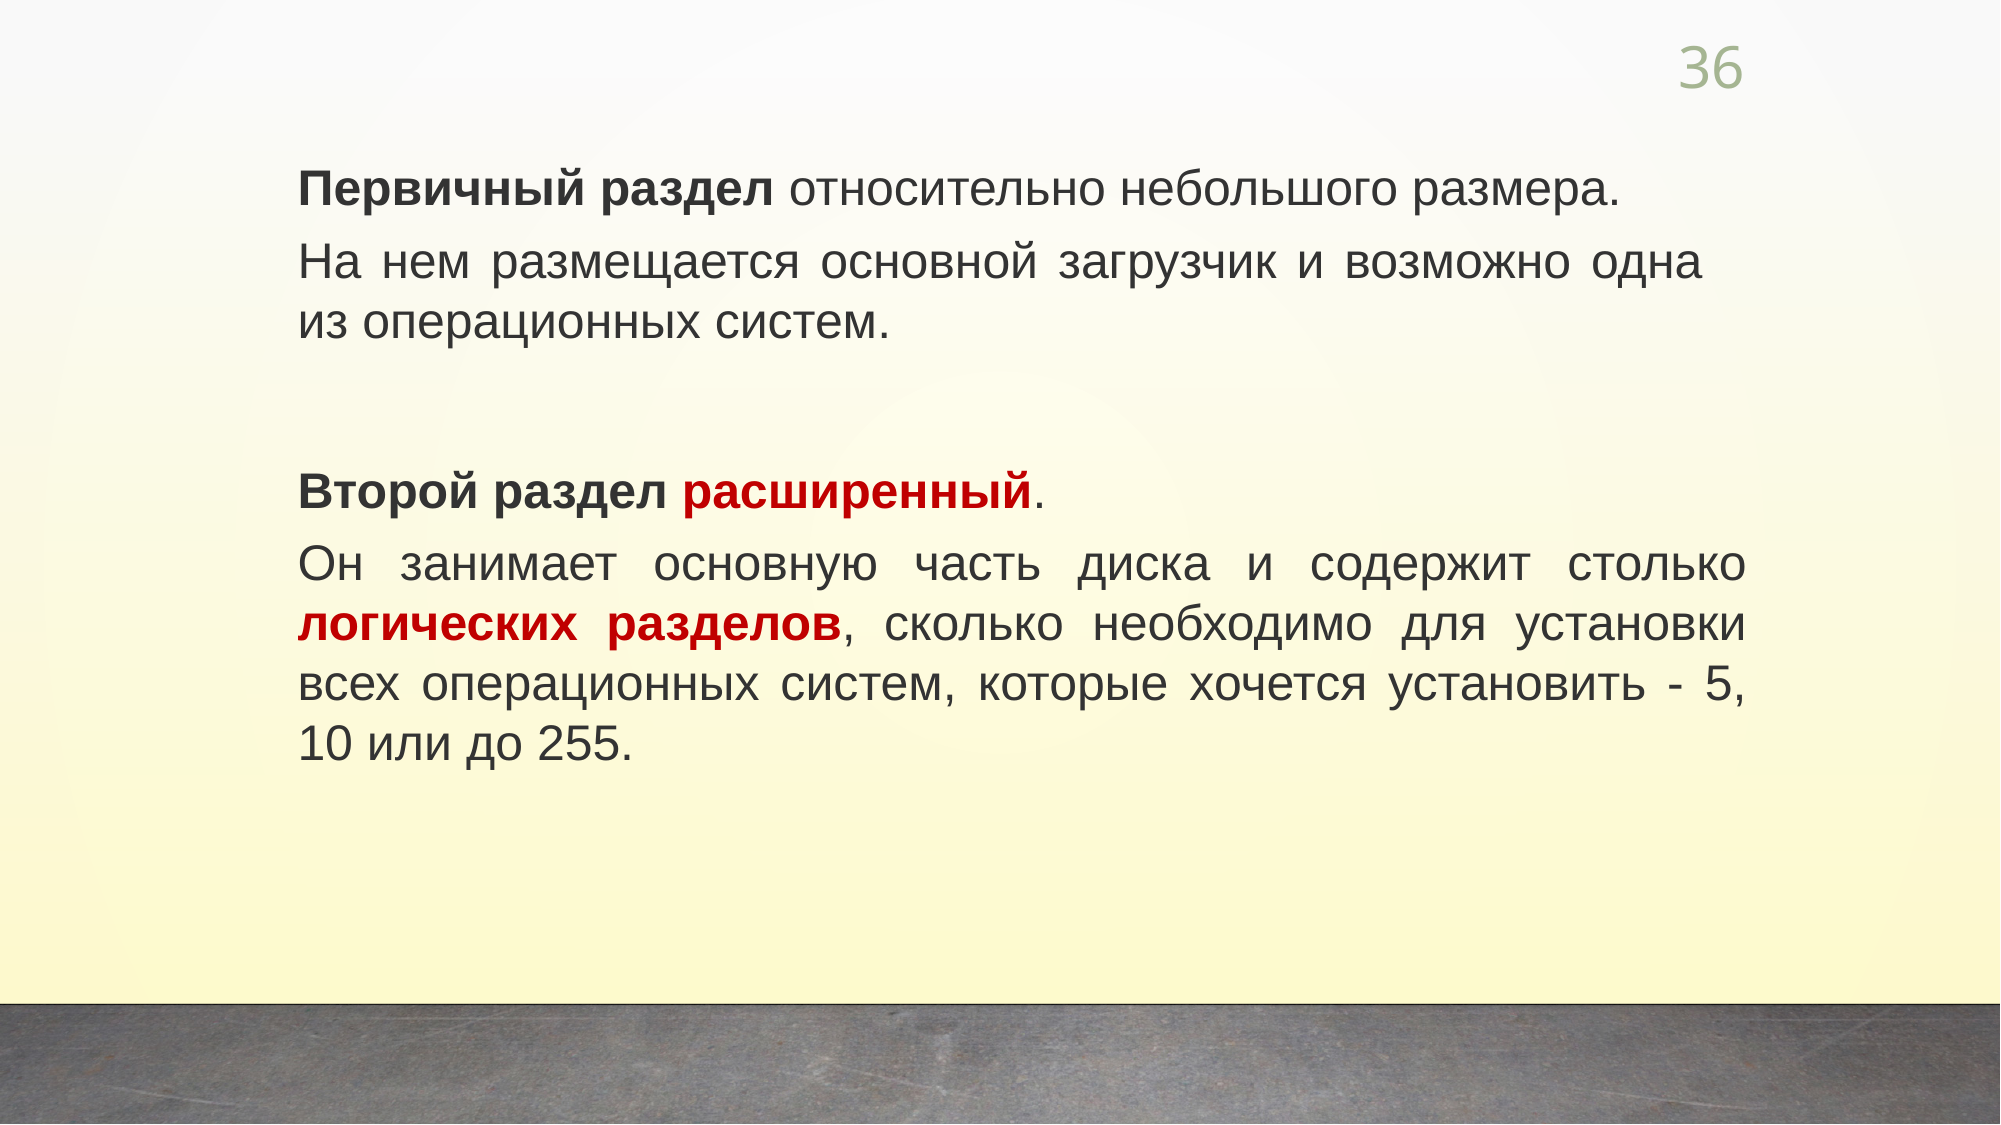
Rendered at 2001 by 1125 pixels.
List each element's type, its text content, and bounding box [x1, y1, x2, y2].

text_box Первичный раздел относительно небольшого размера. На нем размещается основной загрузчик и возможно одна из операционных систем. [282, 148, 1718, 356]
text_box Второй раздел расширенный. Он занимает основную часть диска и содержит столько логических разделов, сколько необходимо для установки всех операционных систем, которые хочется установить - 5, 10 или до 255. [282, 450, 1762, 778]
picture [0, 1004, 2000, 1124]
slide_number 36 [1626, 22, 1760, 106]
